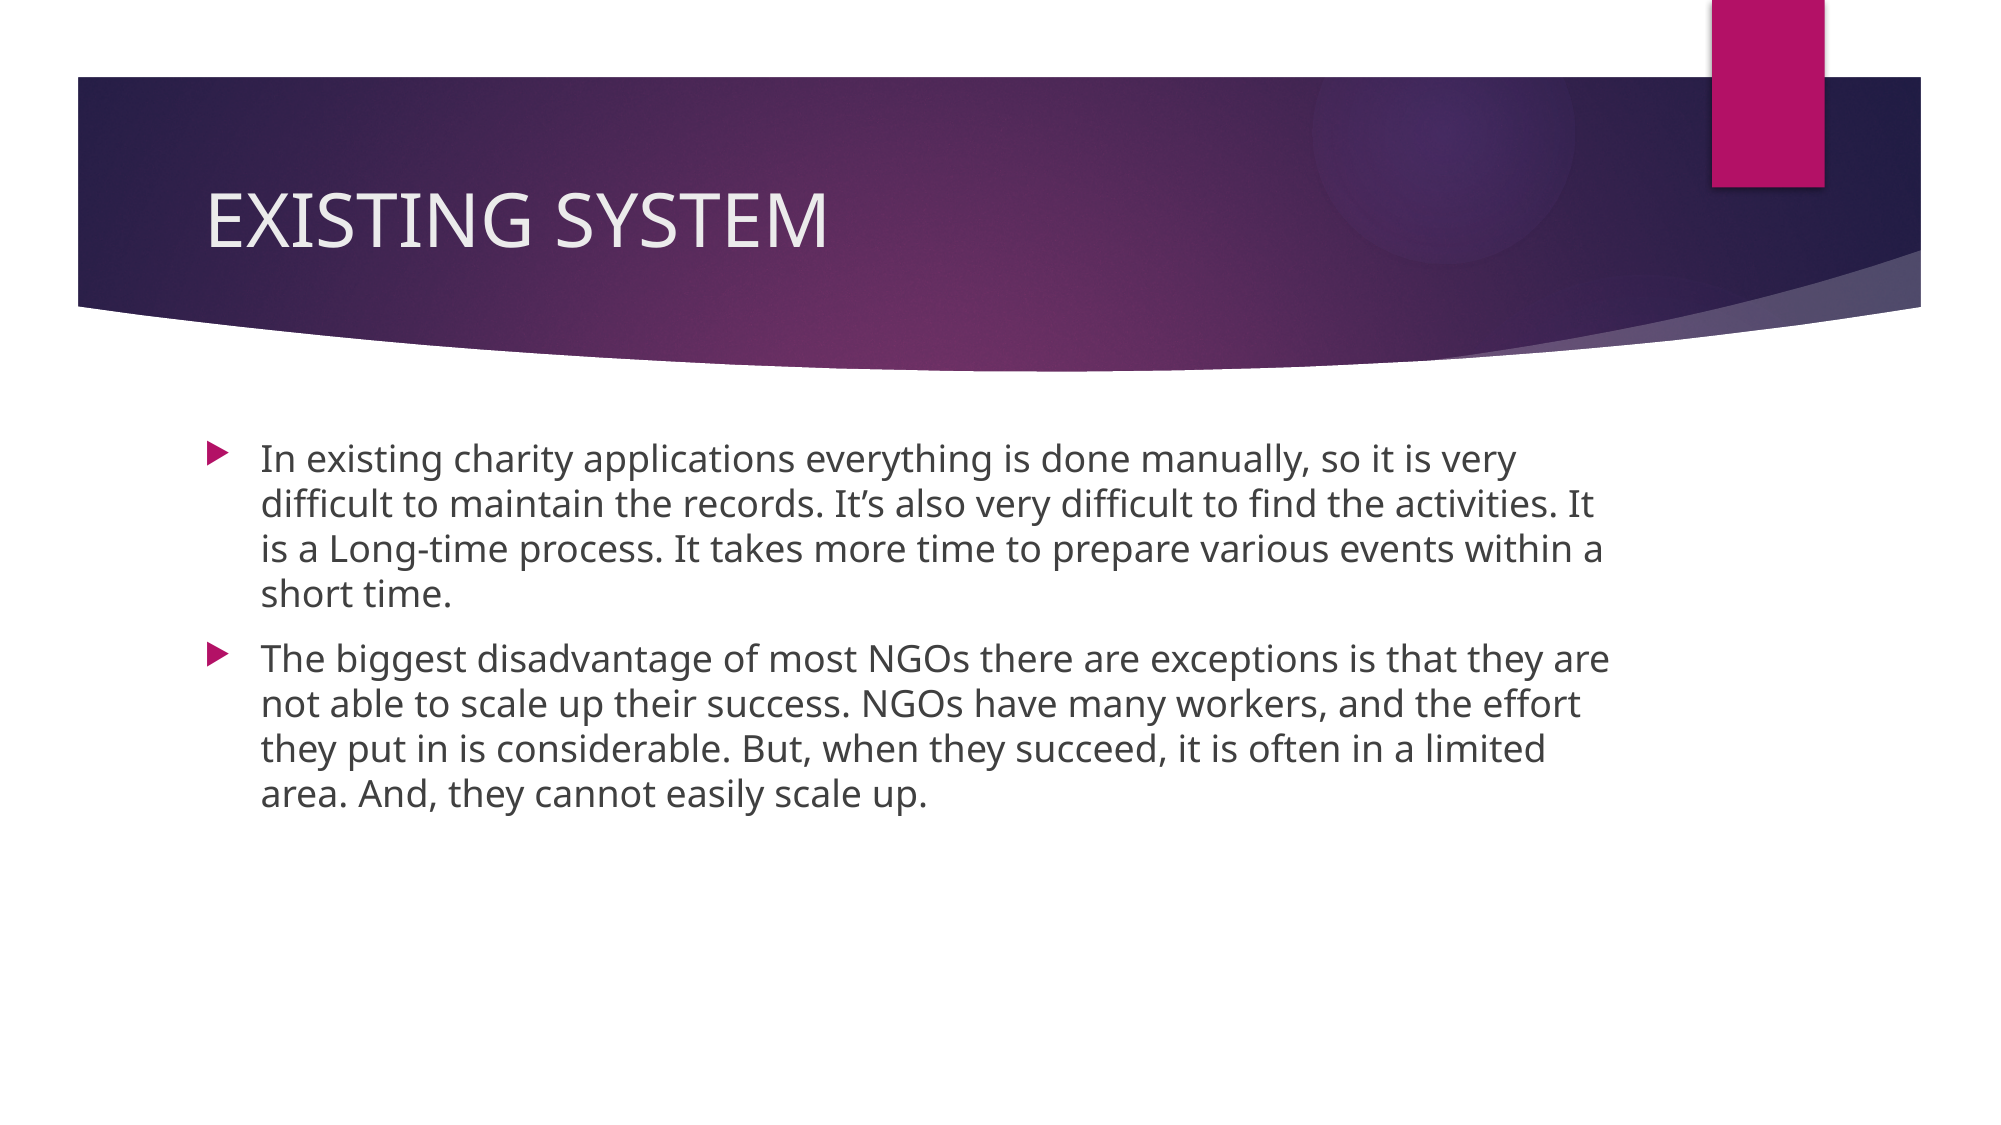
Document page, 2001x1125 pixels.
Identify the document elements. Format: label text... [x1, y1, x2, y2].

list In existing charity applications everything is done manually, so it is very difficult to maintain the records. It’s also very difficult to find the activities. It is a Long-time process. It takes more time to prepare various events within a short time. The biggest disadvantage of most NGOs there are exceptions is that they are not able to scale up their success. NGOs have many workers, and the effort they put in is considerable. But, when they succeed, it is often in a limited area. And, they cannot easily scale up. [189, 427, 1638, 988]
title EXISTING SYSTEM [189, 159, 1627, 276]
